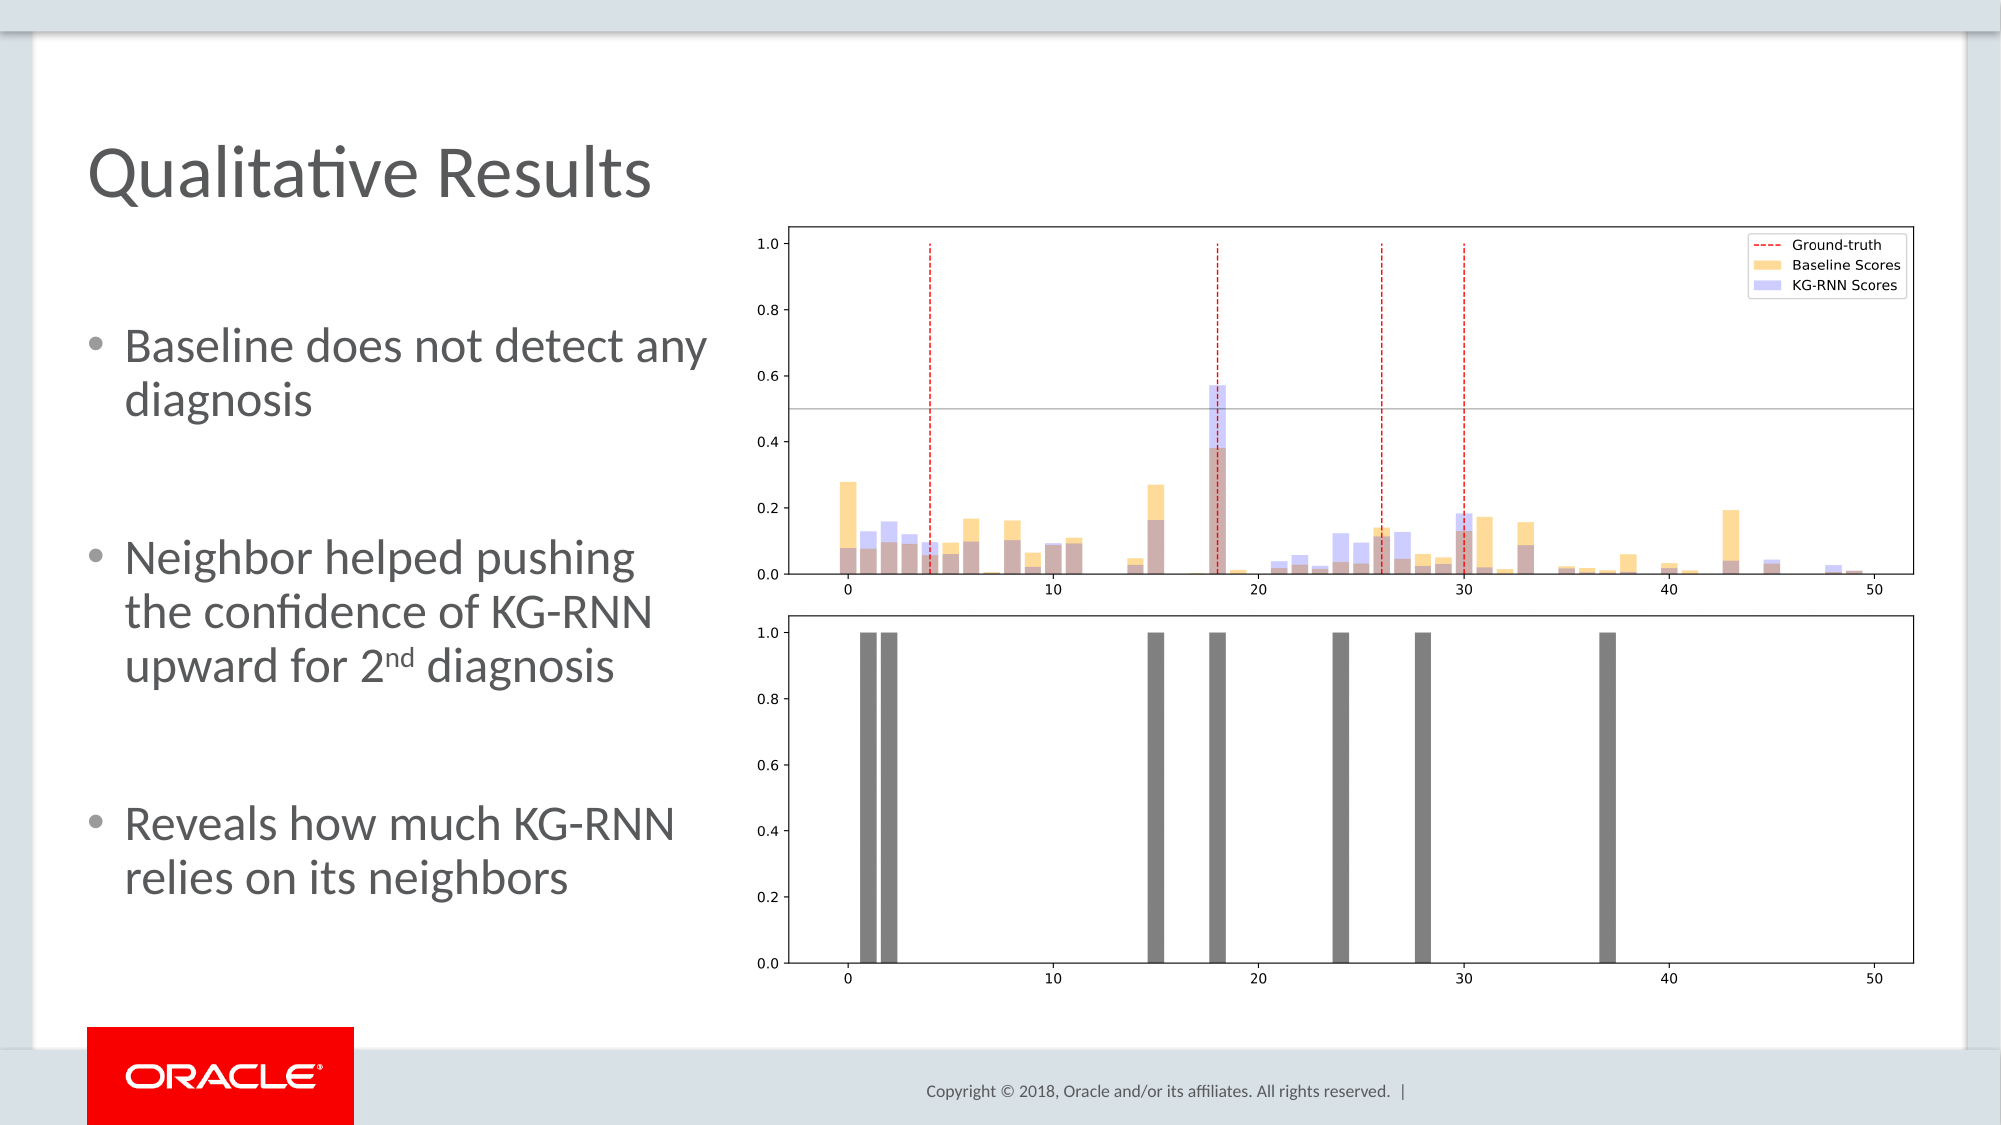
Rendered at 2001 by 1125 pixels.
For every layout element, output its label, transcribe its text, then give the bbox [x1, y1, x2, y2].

picture [747, 212, 1928, 996]
list Baseline does not detect any diagnosis Neighbor helped pushing the confidence of KG-RNN upward for 2nd diagnosis Reveals how much KG-RNN relies on its neighbors [87, 249, 711, 975]
title Qualitative Results [87, 66, 1913, 213]
picture [87, 1027, 354, 1125]
